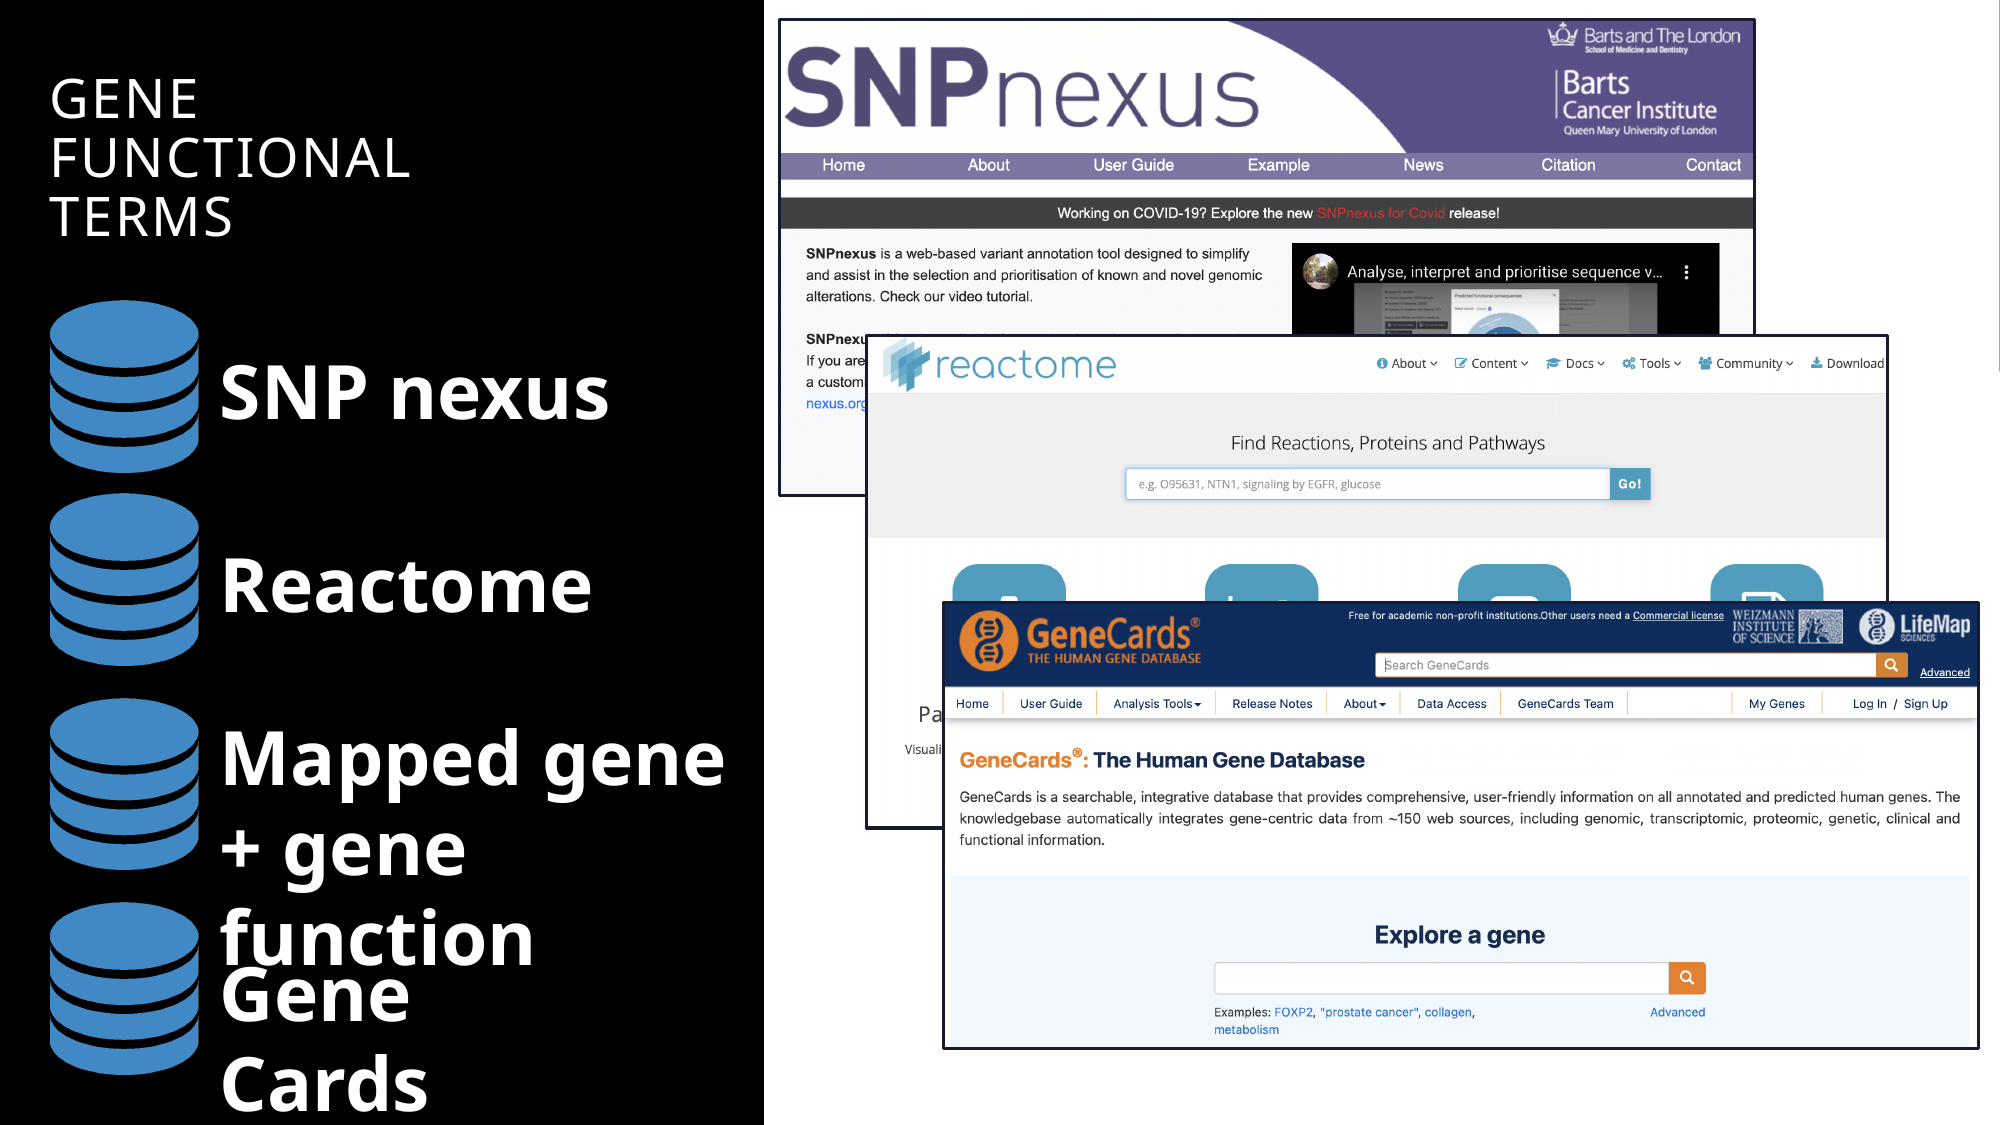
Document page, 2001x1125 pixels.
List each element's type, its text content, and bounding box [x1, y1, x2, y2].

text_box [35, 901, 637, 1083]
title gene functional terms [34, 63, 562, 256]
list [780, 20, 1753, 494]
text_box [765, 0, 2000, 1125]
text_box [35, 492, 637, 674]
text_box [35, 697, 746, 900]
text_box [35, 299, 637, 481]
text_box [0, 0, 765, 1125]
picture [867, 336, 1978, 1047]
